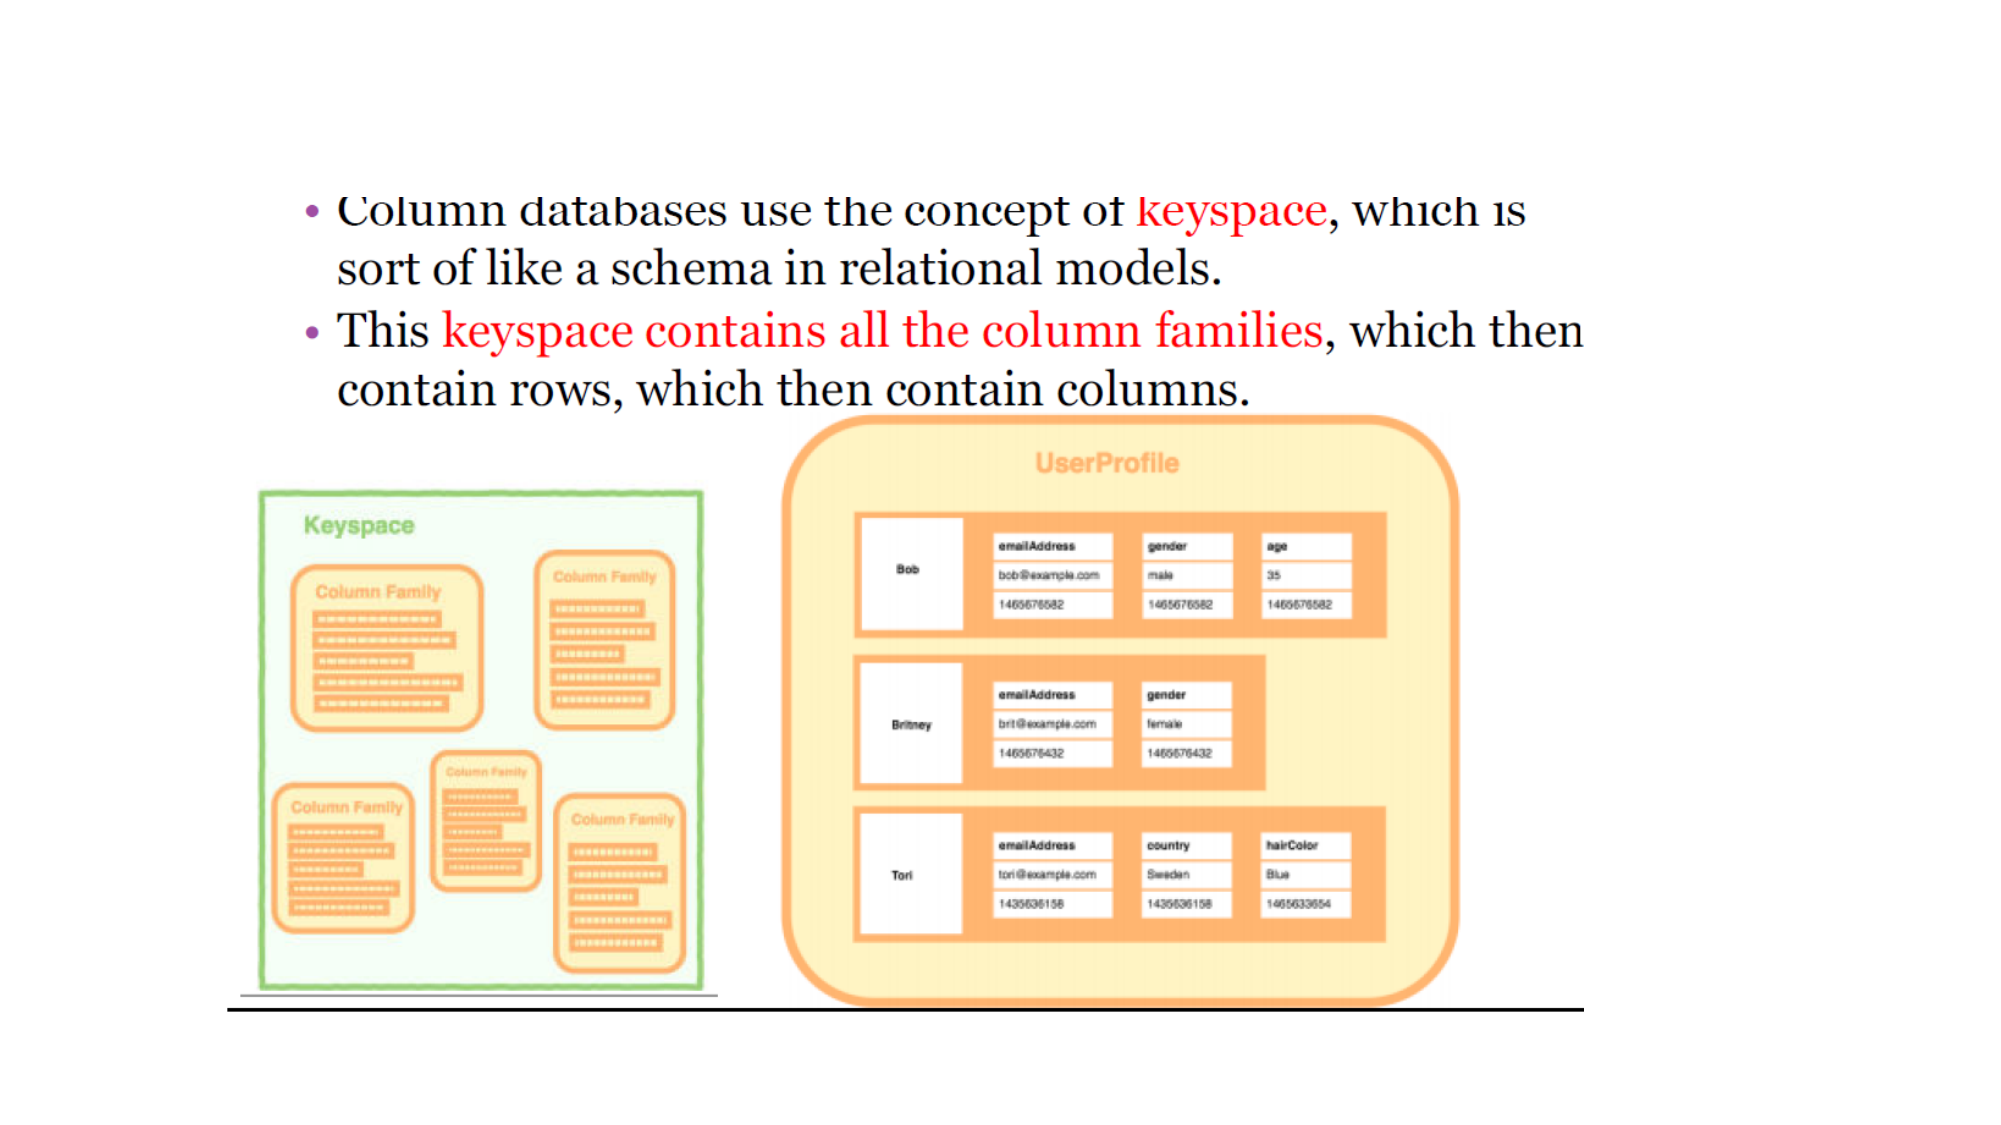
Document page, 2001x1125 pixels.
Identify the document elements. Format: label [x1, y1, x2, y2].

picture [227, 197, 1584, 1013]
